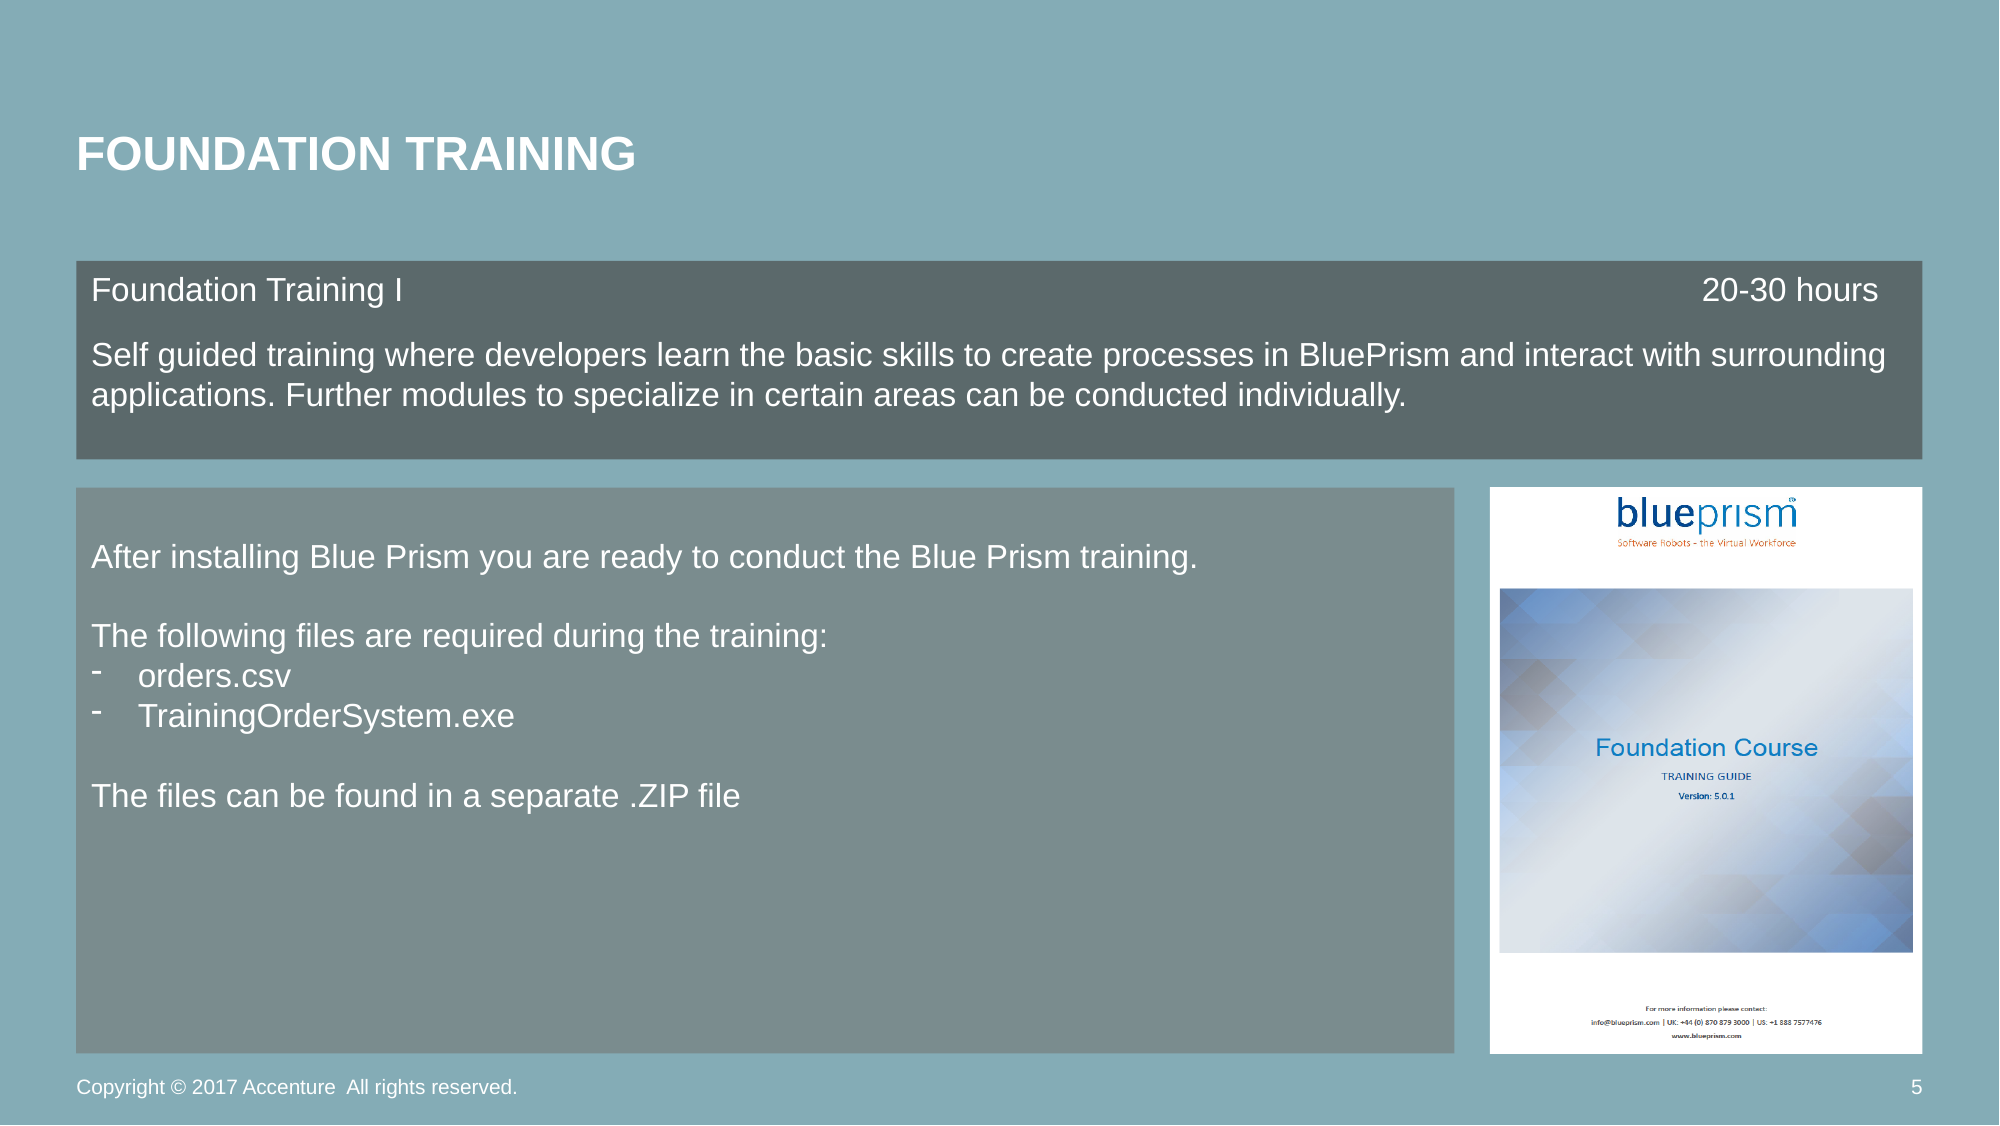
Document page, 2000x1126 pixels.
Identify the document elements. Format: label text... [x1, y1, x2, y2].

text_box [1489, 486, 1923, 1054]
footer Copyright © 2017 Accenture All rights reserved. [76, 1072, 991, 1100]
slide_number 5 [1811, 1072, 1923, 1100]
text_box Foundation Training I 20-30 hours Self guided training where developers learn the basic skills to create processes in BluePrism and interact with surrounding applications. Further modules to specialize in certain areas can be conducted individually. [74, 259, 1924, 461]
title FOUNDATION TRAINING [76, 0, 1923, 180]
text_box After installing Blue Prism you are ready to conduct the Blue Prism training. The following files are required during the training: orders.csv TrainingOrderSystem.exe The files can be found in a separate .ZIP file [74, 485, 1456, 1056]
